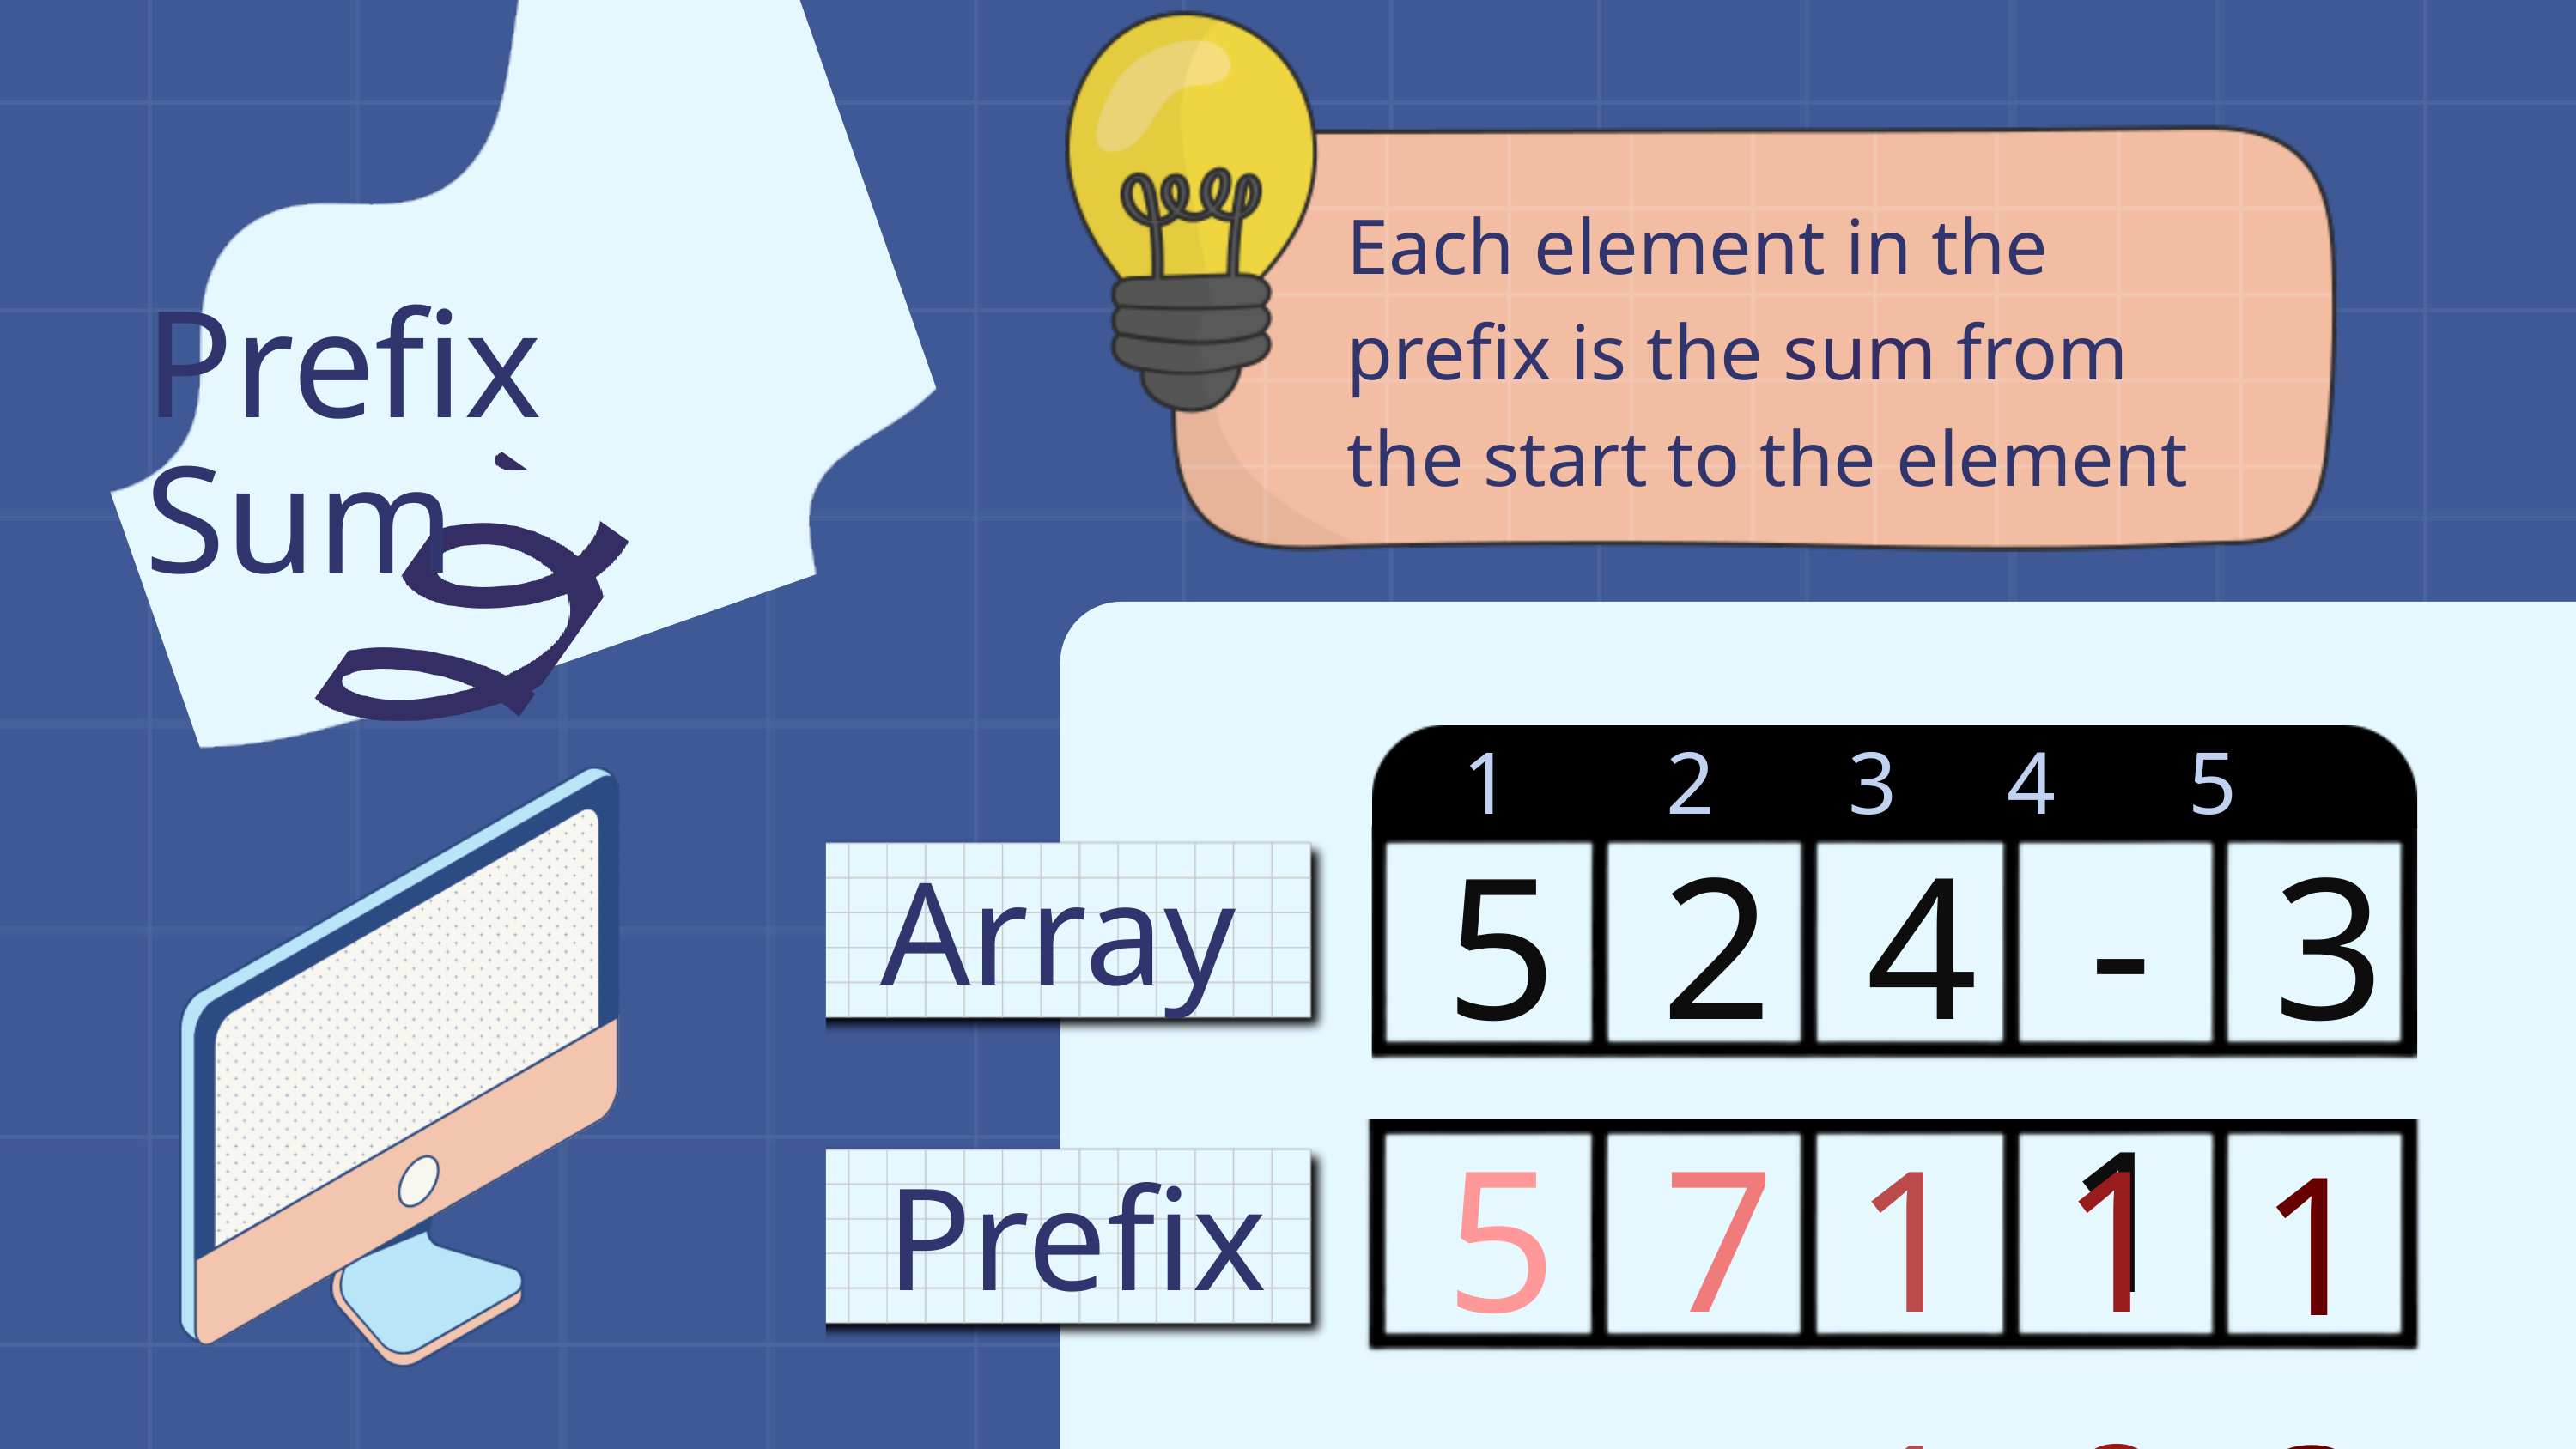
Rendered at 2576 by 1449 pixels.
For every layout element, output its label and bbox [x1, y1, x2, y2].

text_box [1060, 601, 2576, 1449]
text_box [0, 0, 2576, 1449]
